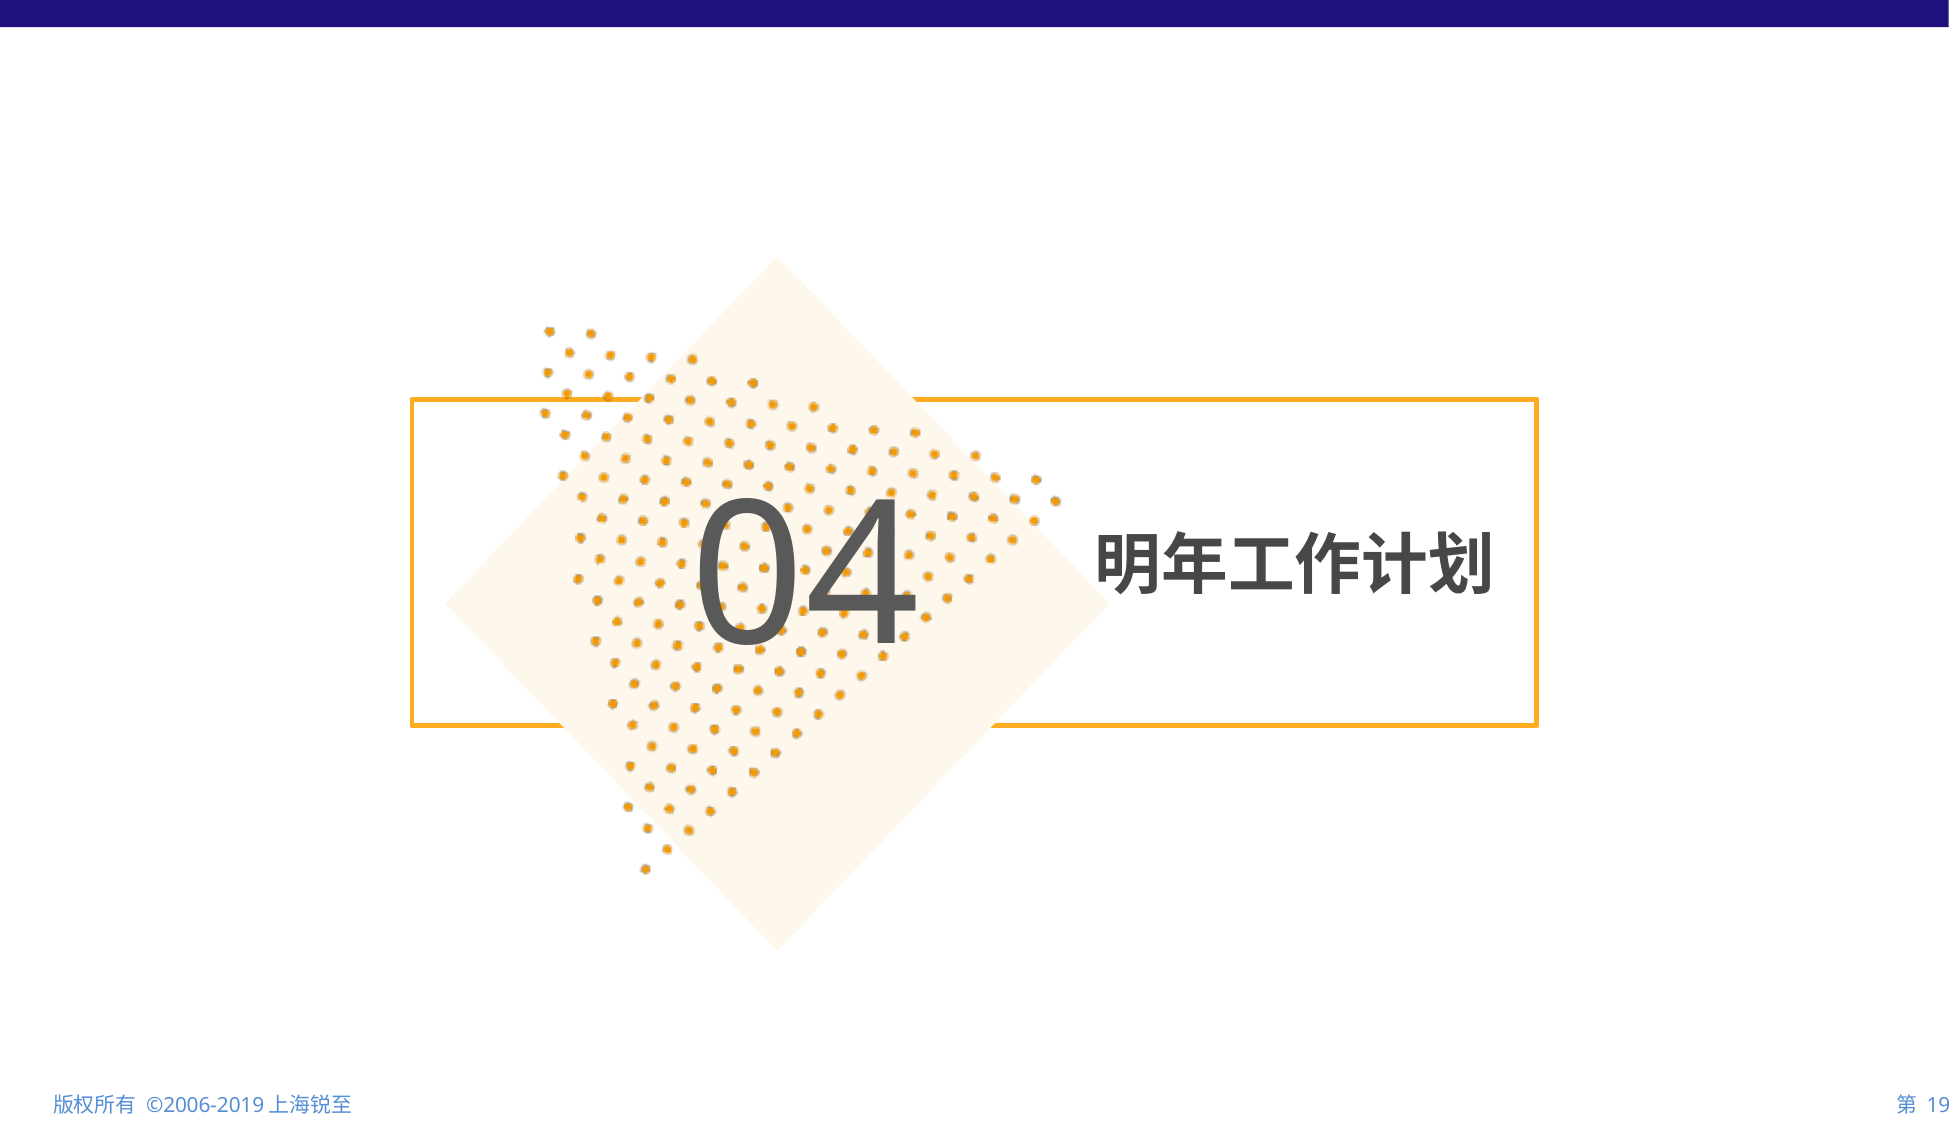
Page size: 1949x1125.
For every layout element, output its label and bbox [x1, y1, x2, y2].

text_box [411, 255, 1538, 952]
